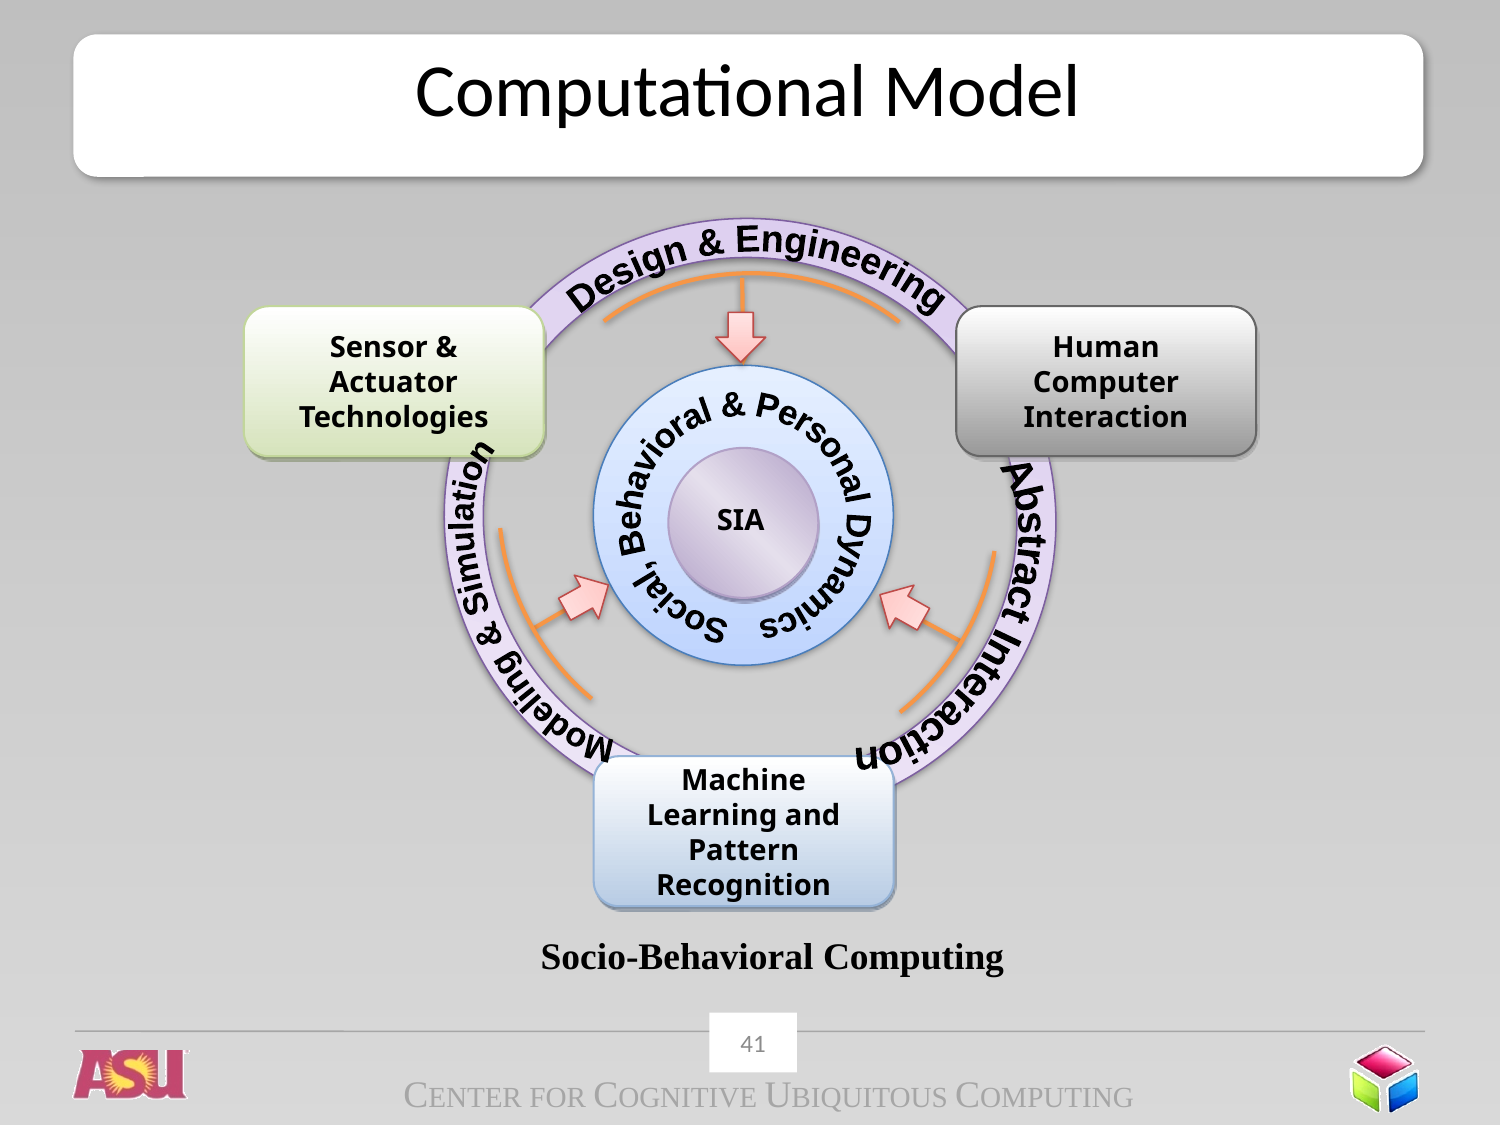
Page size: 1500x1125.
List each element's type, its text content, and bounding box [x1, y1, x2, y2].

text_box Socio-Behavioral Computing [525, 924, 1020, 985]
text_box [612, 398, 1028, 724]
text_box Human Computer Interaction [963, 306, 1257, 457]
slide_number 41 [709, 1012, 797, 1073]
title Computational Model [73, 34, 1424, 177]
text_box [1034, 461, 1057, 636]
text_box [543, 272, 959, 396]
text_box [522, 718, 643, 777]
text_box [443, 461, 459, 611]
text_box [871, 733, 968, 786]
text_box [963, 304, 968, 313]
text_box Machine Learning and Pattern Recognition [593, 756, 894, 907]
text_box [573, 217, 922, 271]
text_box Sensor & Actuator Technologies [243, 306, 538, 457]
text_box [59, 1050, 200, 1100]
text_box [464, 382, 881, 709]
text_box [528, 299, 538, 314]
